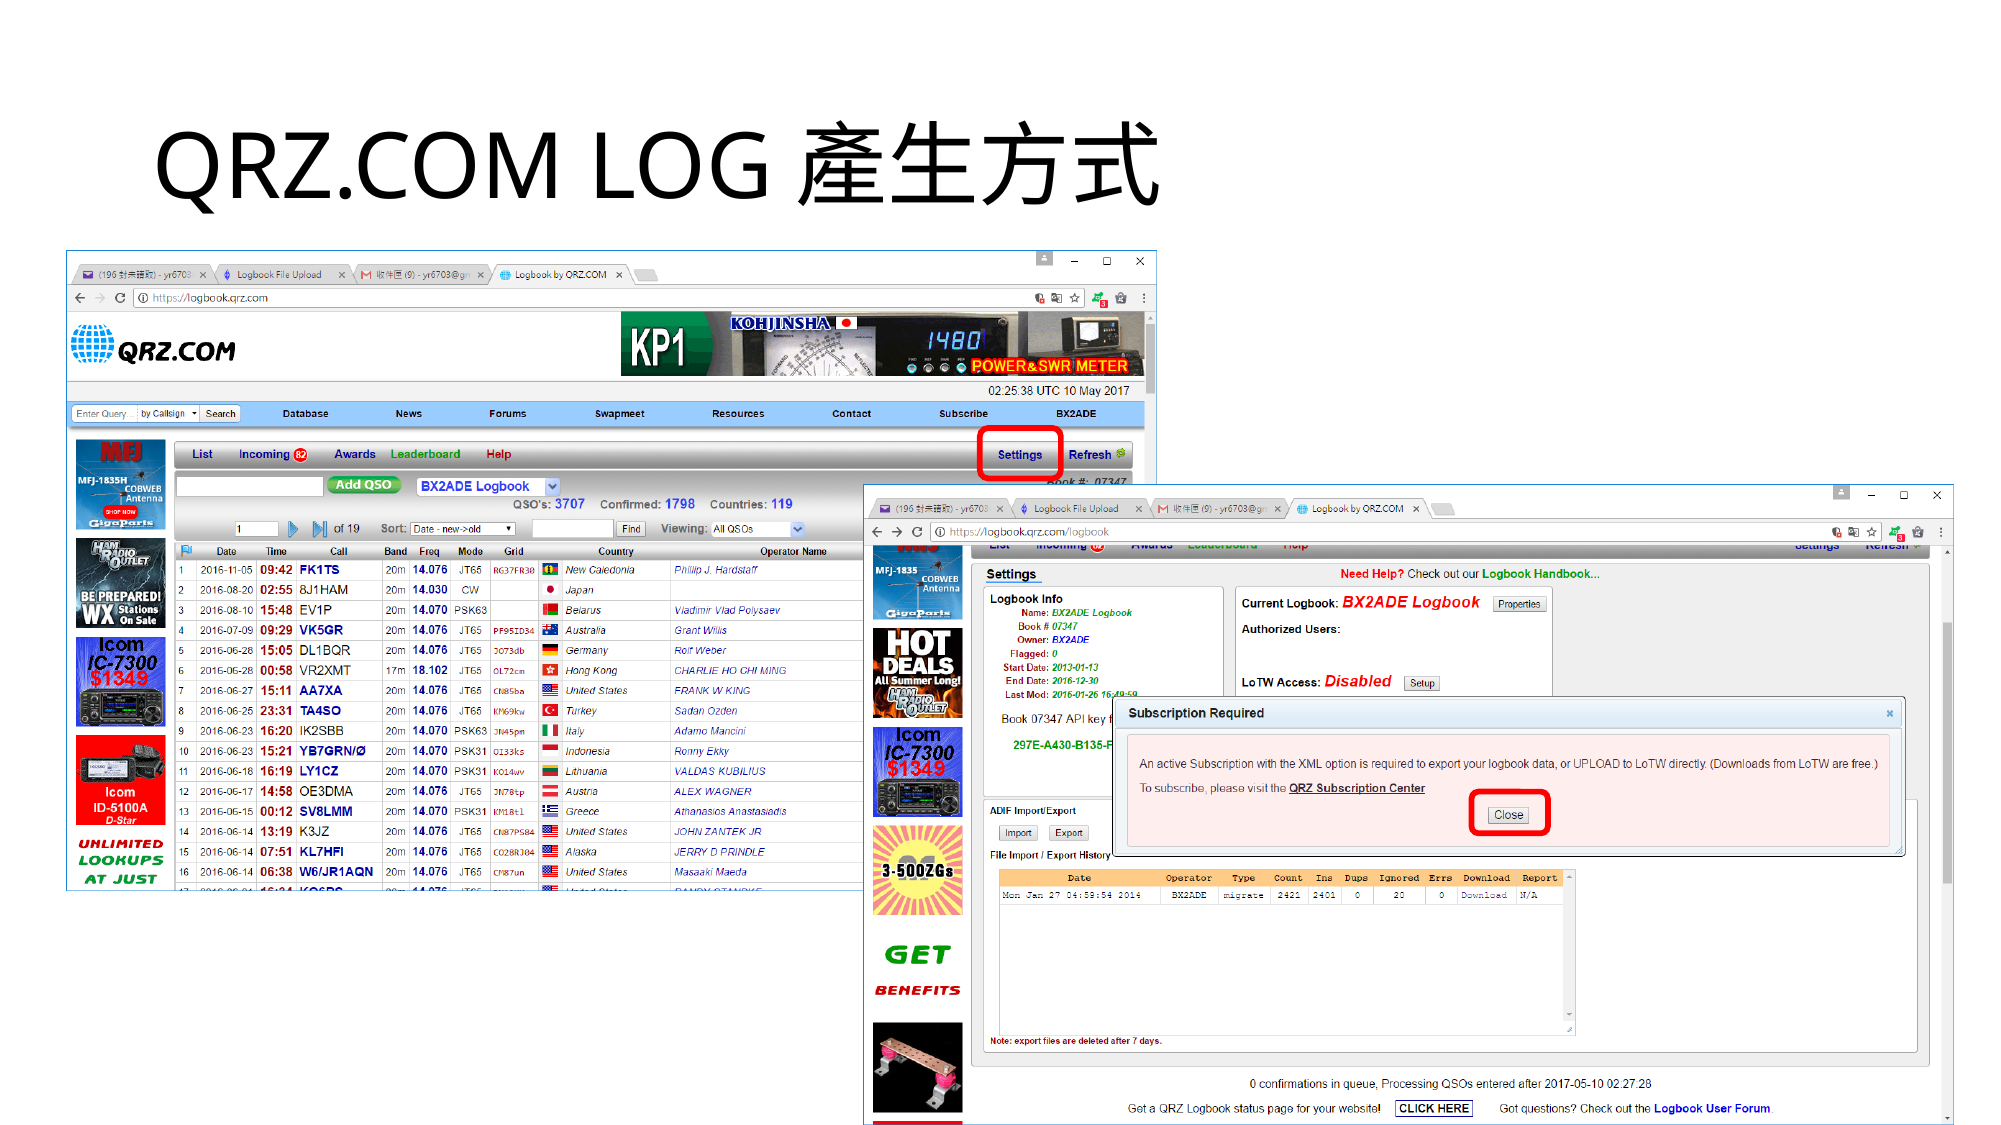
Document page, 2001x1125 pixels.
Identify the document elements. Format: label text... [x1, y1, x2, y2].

title QRZ.COM LOG產生方式 [137, 59, 1863, 278]
picture [65, 250, 1954, 1125]
